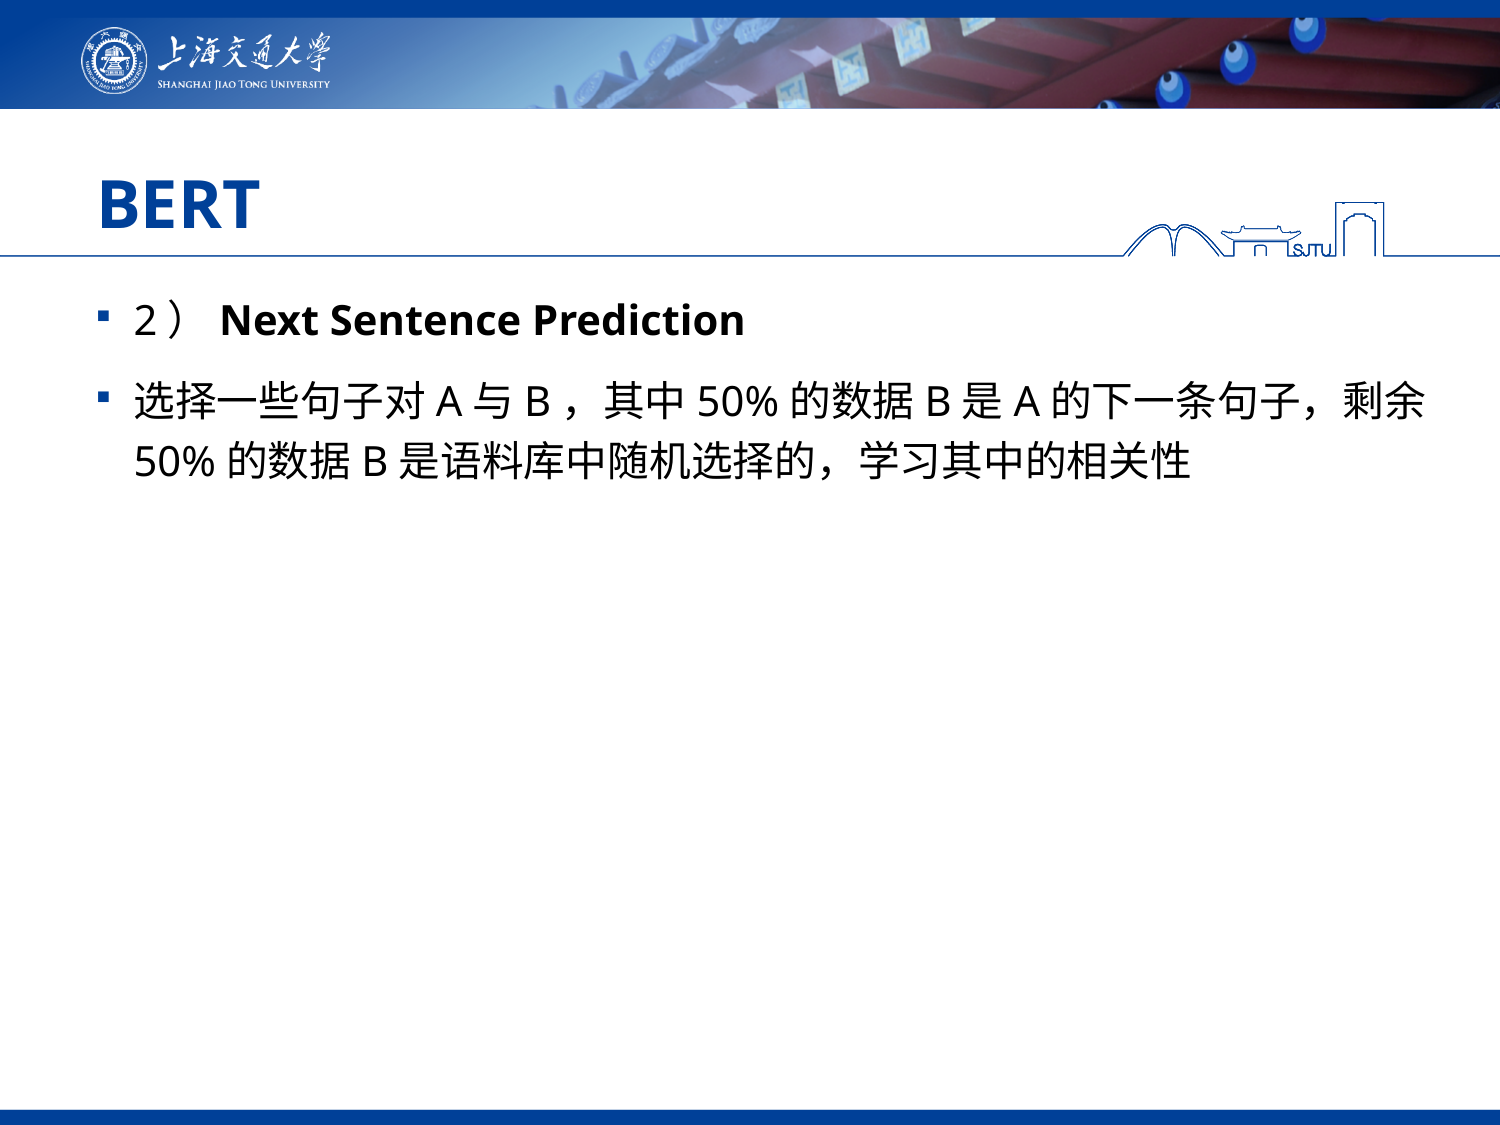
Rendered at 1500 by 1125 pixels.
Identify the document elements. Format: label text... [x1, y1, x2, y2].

title BERT [81, 159, 1455, 254]
list 2）Next Sentence Prediction 选择一些句子对A与B，其中50%的数据B是A的下一条句子，剩余50%的数据B是语料库中随机选择的，学习其中的相关性 [81, 276, 1455, 1084]
picture [0, 18, 1500, 109]
